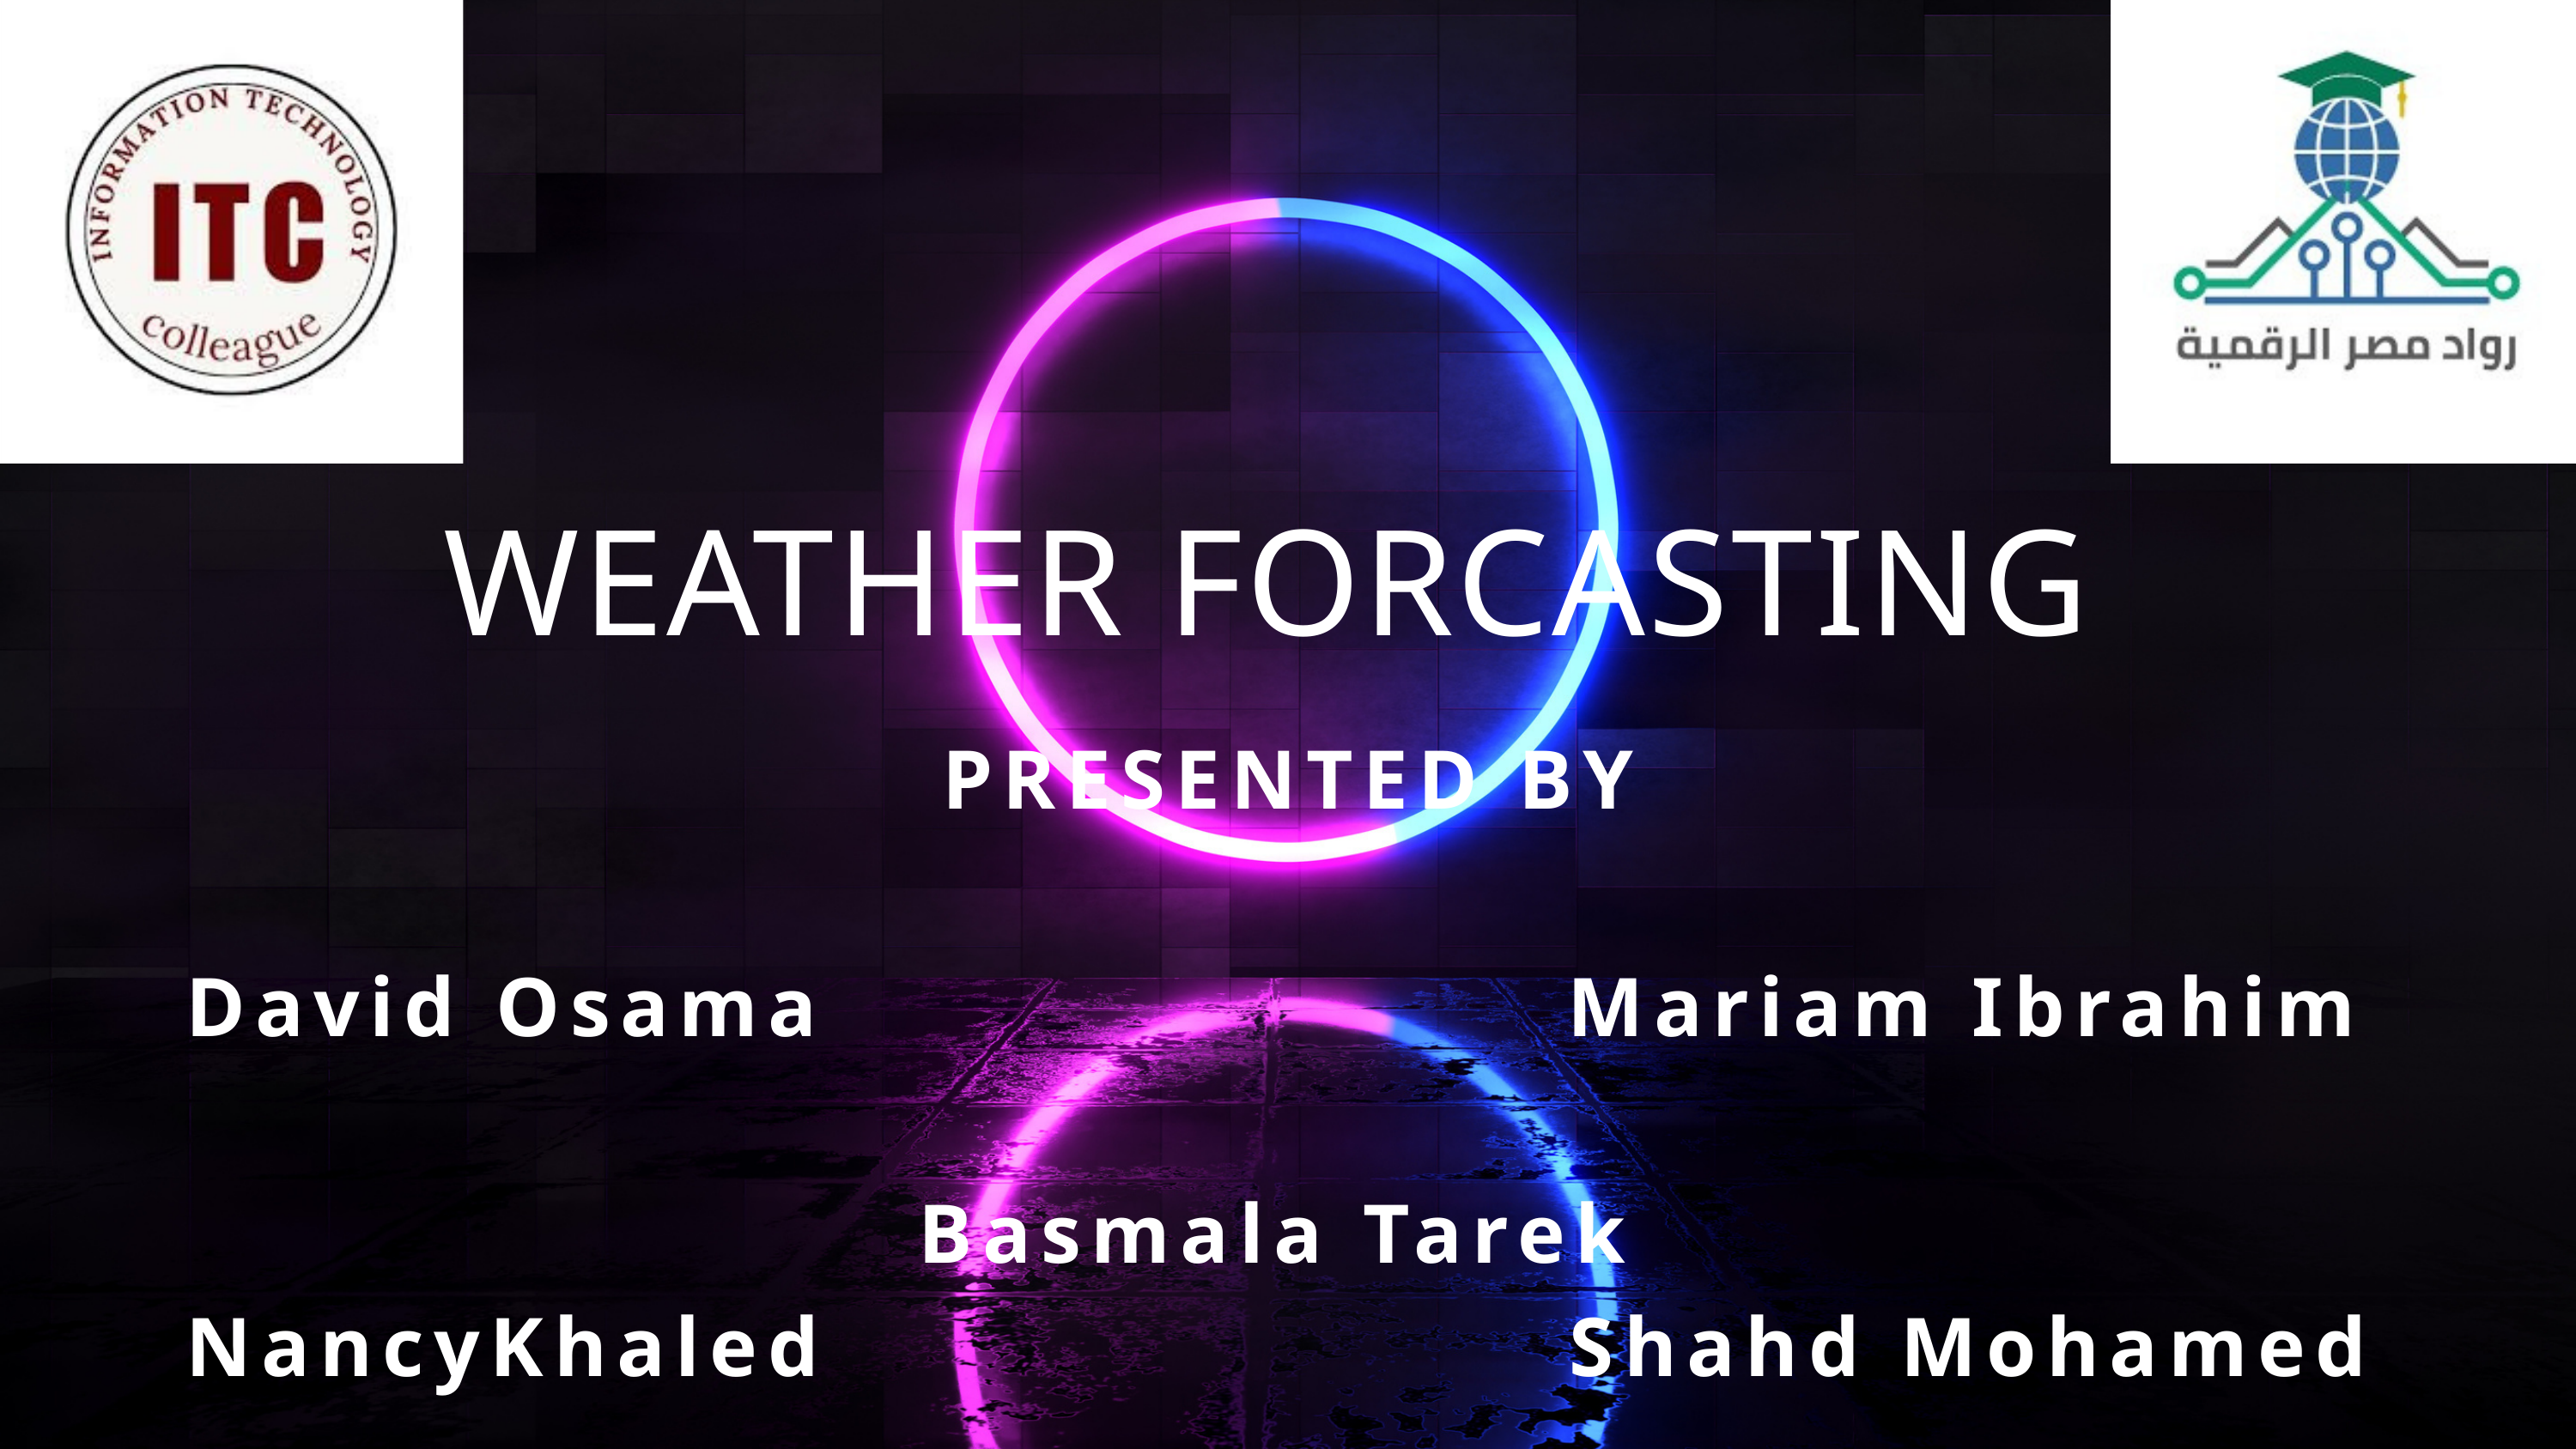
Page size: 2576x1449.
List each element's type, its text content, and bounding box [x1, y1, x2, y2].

text_box WEATHER FORCASTING [218, 482, 2358, 665]
text_box [2111, 0, 2576, 464]
text_box [0, 0, 2576, 712]
text_box PRESENTED BY David Osama Mariam Ibrahim Basmala Tarek NancyKhaled Shahd Mohamed [0, 712, 2576, 1449]
text_box [0, 0, 464, 464]
